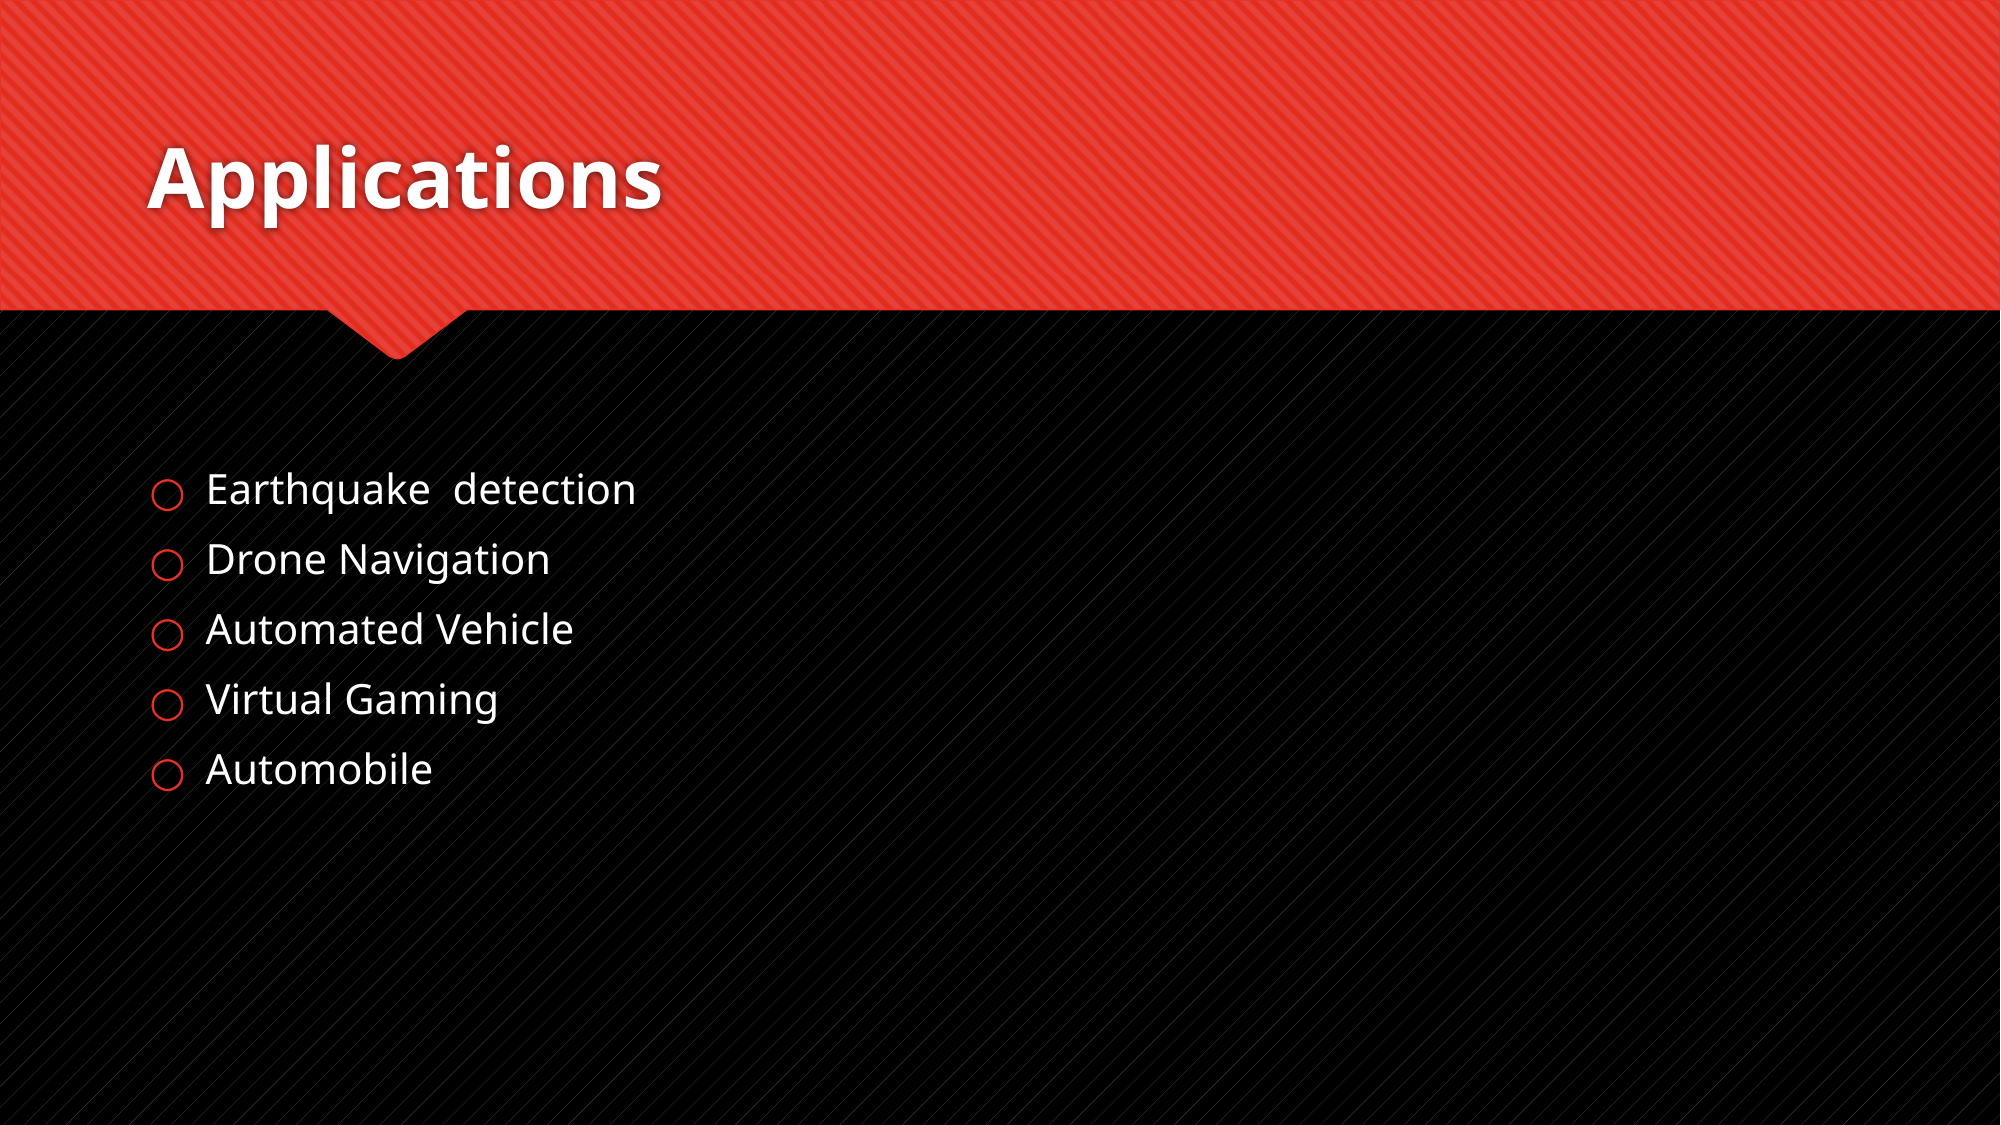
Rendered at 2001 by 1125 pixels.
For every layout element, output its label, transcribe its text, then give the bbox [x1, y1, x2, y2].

title Applications [132, 73, 1868, 233]
list Earthquake detection Drone Navigation Automated Vehicle Virtual Gaming Automobile [134, 364, 1866, 962]
